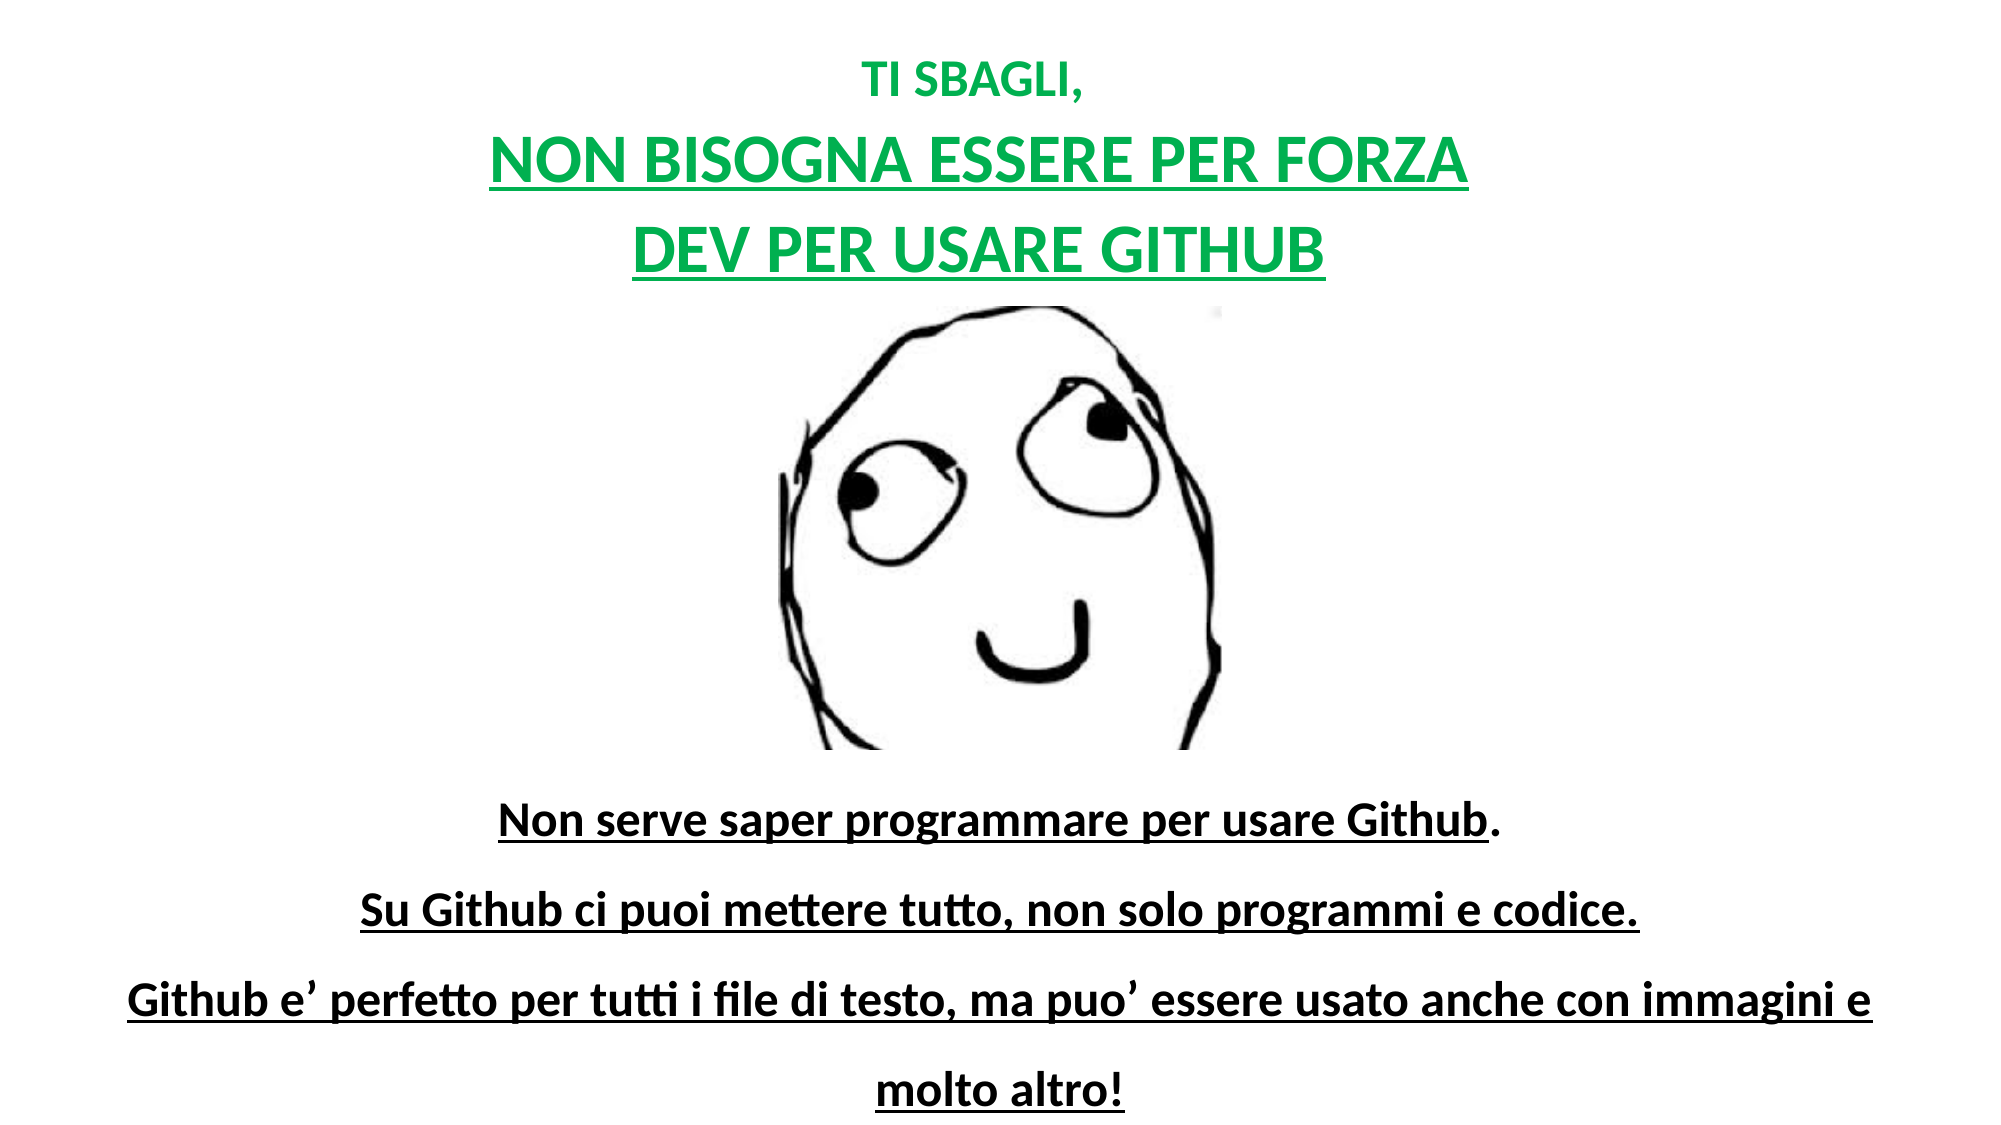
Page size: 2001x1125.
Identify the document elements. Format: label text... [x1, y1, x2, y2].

picture [778, 306, 1222, 750]
list TI SBAGLI, NON BISOGNA ESSERE PER FORZA DEV PER USARE GITHUB [118, 42, 1840, 297]
text_box Non serve saper programmare per usare Github. Su Github ci puoi mettere tutto, non solo programmi e codice. Github e’ perfetto per tutti i file di testo, ma puo’ essere usato anche con immagini e molto altro! [45, 749, 1955, 1125]
